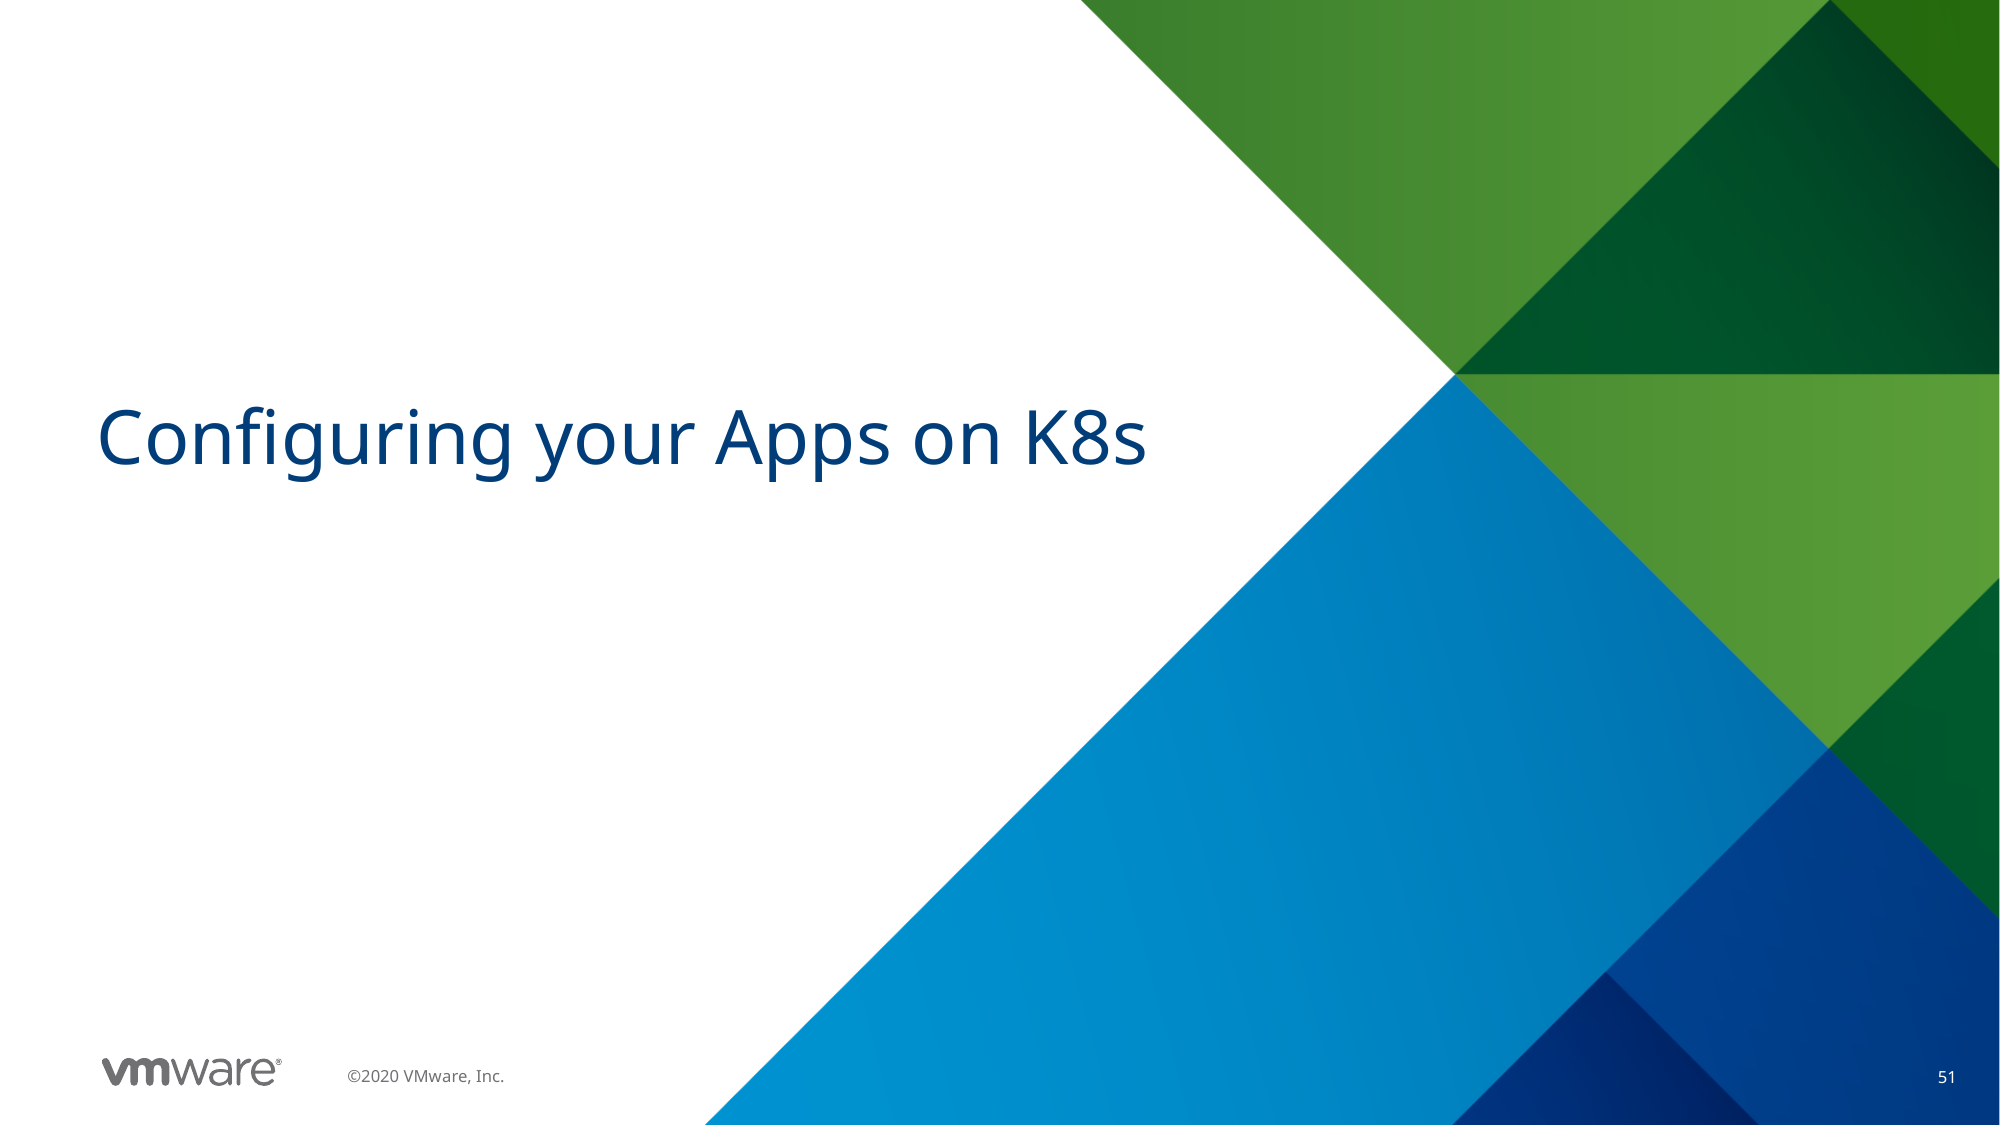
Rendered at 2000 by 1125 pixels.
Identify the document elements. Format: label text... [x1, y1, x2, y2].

picture [695, 0, 2000, 1125]
title Configuring your Apps on K8s [96, 278, 1151, 481]
